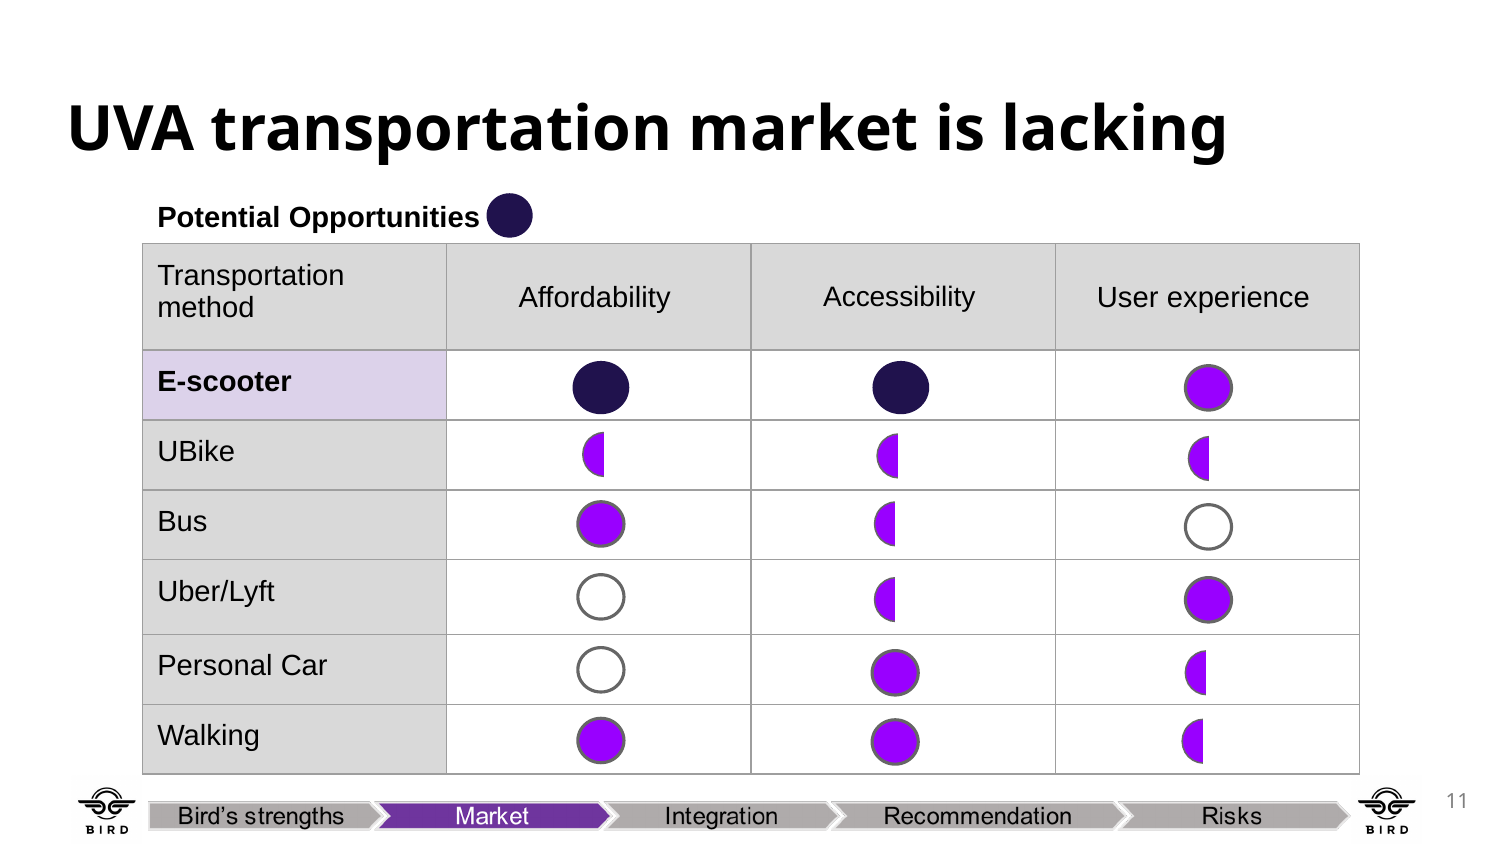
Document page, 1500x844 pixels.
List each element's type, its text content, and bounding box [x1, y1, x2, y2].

table_cell [447, 351, 750, 419]
table_cell [447, 560, 750, 634]
table_cell [1056, 421, 1359, 489]
text_box [1185, 504, 1232, 550]
table_cell [447, 705, 750, 773]
table_cell Personal Car [143, 635, 446, 704]
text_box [582, 427, 636, 481]
table_cell [1056, 351, 1359, 419]
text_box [874, 573, 928, 627]
text_box [872, 650, 919, 696]
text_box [1181, 714, 1235, 768]
table_cell Walking [143, 705, 446, 773]
picture [148, 775, 1423, 844]
table_cell [1056, 491, 1359, 559]
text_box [1185, 646, 1239, 700]
slide_number 11 [1394, 769, 1484, 834]
table_cell [1056, 635, 1359, 704]
text_box [1185, 365, 1232, 411]
table_header Transportation method [143, 249, 446, 349]
table_cell [752, 635, 1055, 704]
table_cell [752, 351, 1055, 419]
table_cell UBike [143, 421, 446, 489]
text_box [874, 497, 928, 551]
table_cell [752, 421, 1055, 489]
table_cell [447, 491, 750, 559]
table_cell E-scooter [143, 351, 446, 419]
title UVA transportation market is lacking [51, 72, 1449, 176]
table_cell [752, 705, 1055, 773]
text_box [577, 574, 624, 620]
text_box [577, 647, 624, 693]
text_box [572, 373, 577, 402]
text_box Potential Opportunities [142, 183, 590, 249]
table_cell [1056, 705, 1359, 773]
table_cell Uber/Lyft [143, 560, 446, 634]
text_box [1188, 432, 1242, 485]
text_box [872, 719, 919, 765]
table_cell [752, 491, 1055, 559]
table_cell Bus [143, 491, 446, 559]
text_box [1185, 577, 1232, 623]
text_box [486, 193, 533, 238]
table_header Accessibility [752, 244, 1055, 349]
text_box [577, 718, 624, 763]
table_cell [447, 635, 750, 704]
table_cell [752, 560, 1055, 634]
picture [71, 775, 143, 844]
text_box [876, 429, 930, 483]
table_header User experience [1056, 244, 1359, 349]
table_cell [1056, 560, 1359, 634]
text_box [582, 361, 636, 415]
table_cell [447, 421, 750, 489]
text_box [577, 501, 624, 547]
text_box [874, 361, 928, 415]
table_header Affordability [447, 244, 750, 349]
